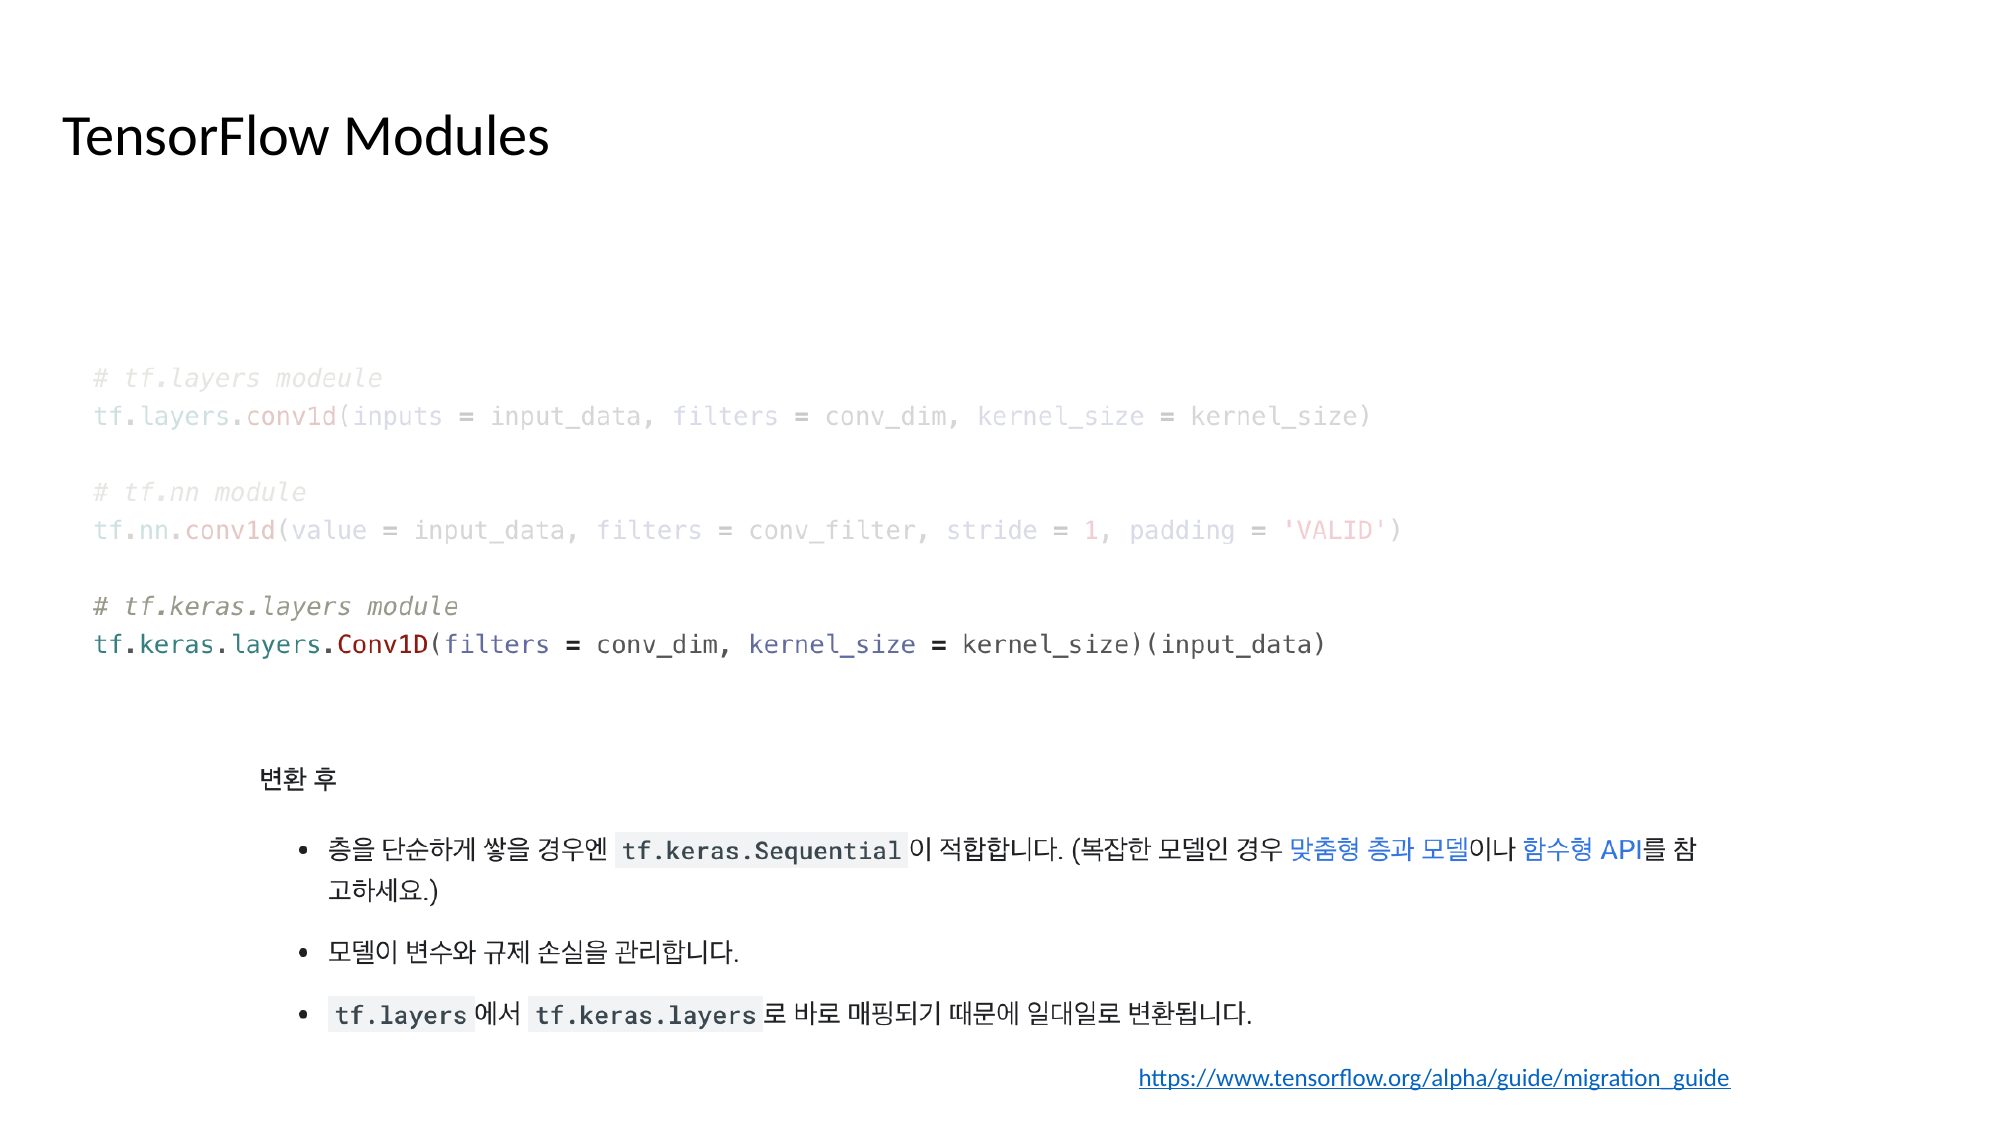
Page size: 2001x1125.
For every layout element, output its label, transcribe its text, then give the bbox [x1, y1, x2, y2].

picture [89, 359, 1409, 689]
picture [225, 734, 1775, 1054]
text_box https://www.tensorflow.org/alpha/guide/migration_guide [1123, 1054, 1746, 1099]
text_box TensorFlow Modules [47, 89, 566, 175]
text_box [87, 346, 1410, 563]
